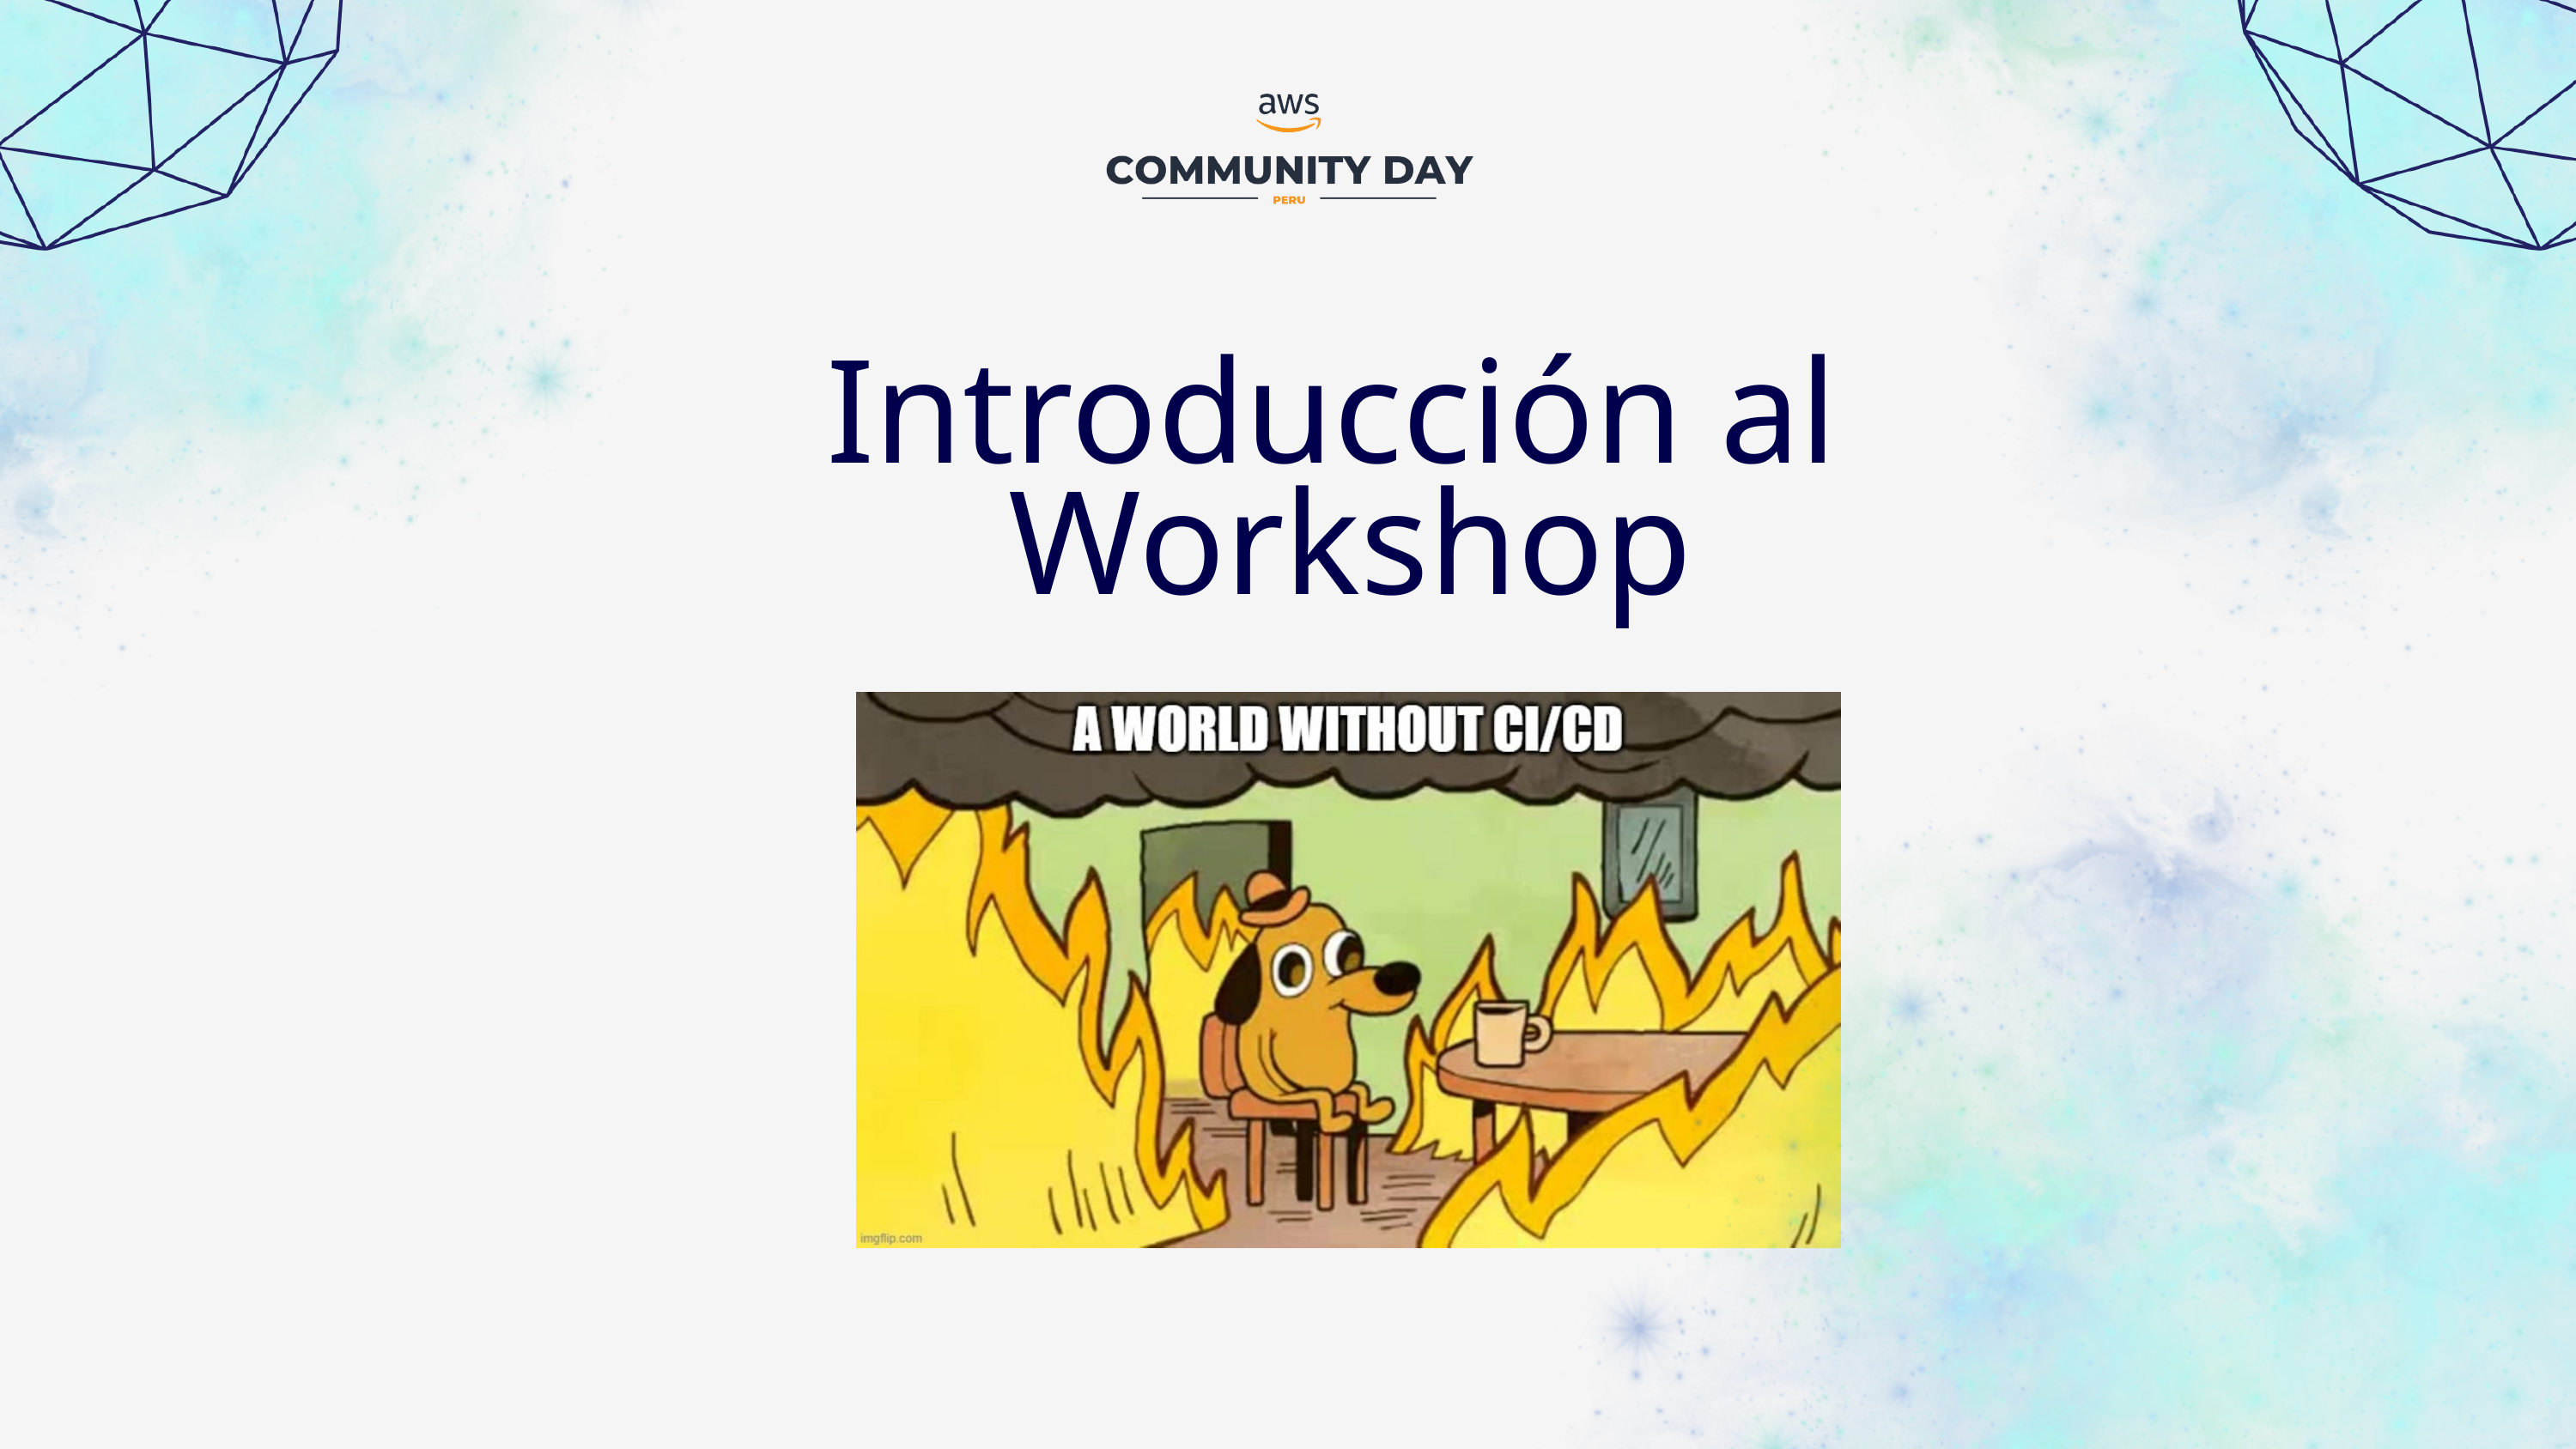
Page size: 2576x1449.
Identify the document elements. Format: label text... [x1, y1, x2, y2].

text_box [0, 0, 348, 251]
text_box Introducción al Workshop [802, 360, 1899, 624]
text_box [2232, 0, 2576, 251]
text_box [1683, 0, 2576, 595]
picture [856, 692, 1841, 1248]
text_box [1437, 595, 2576, 1449]
text_box [0, 0, 893, 755]
text_box [1060, 46, 1510, 244]
